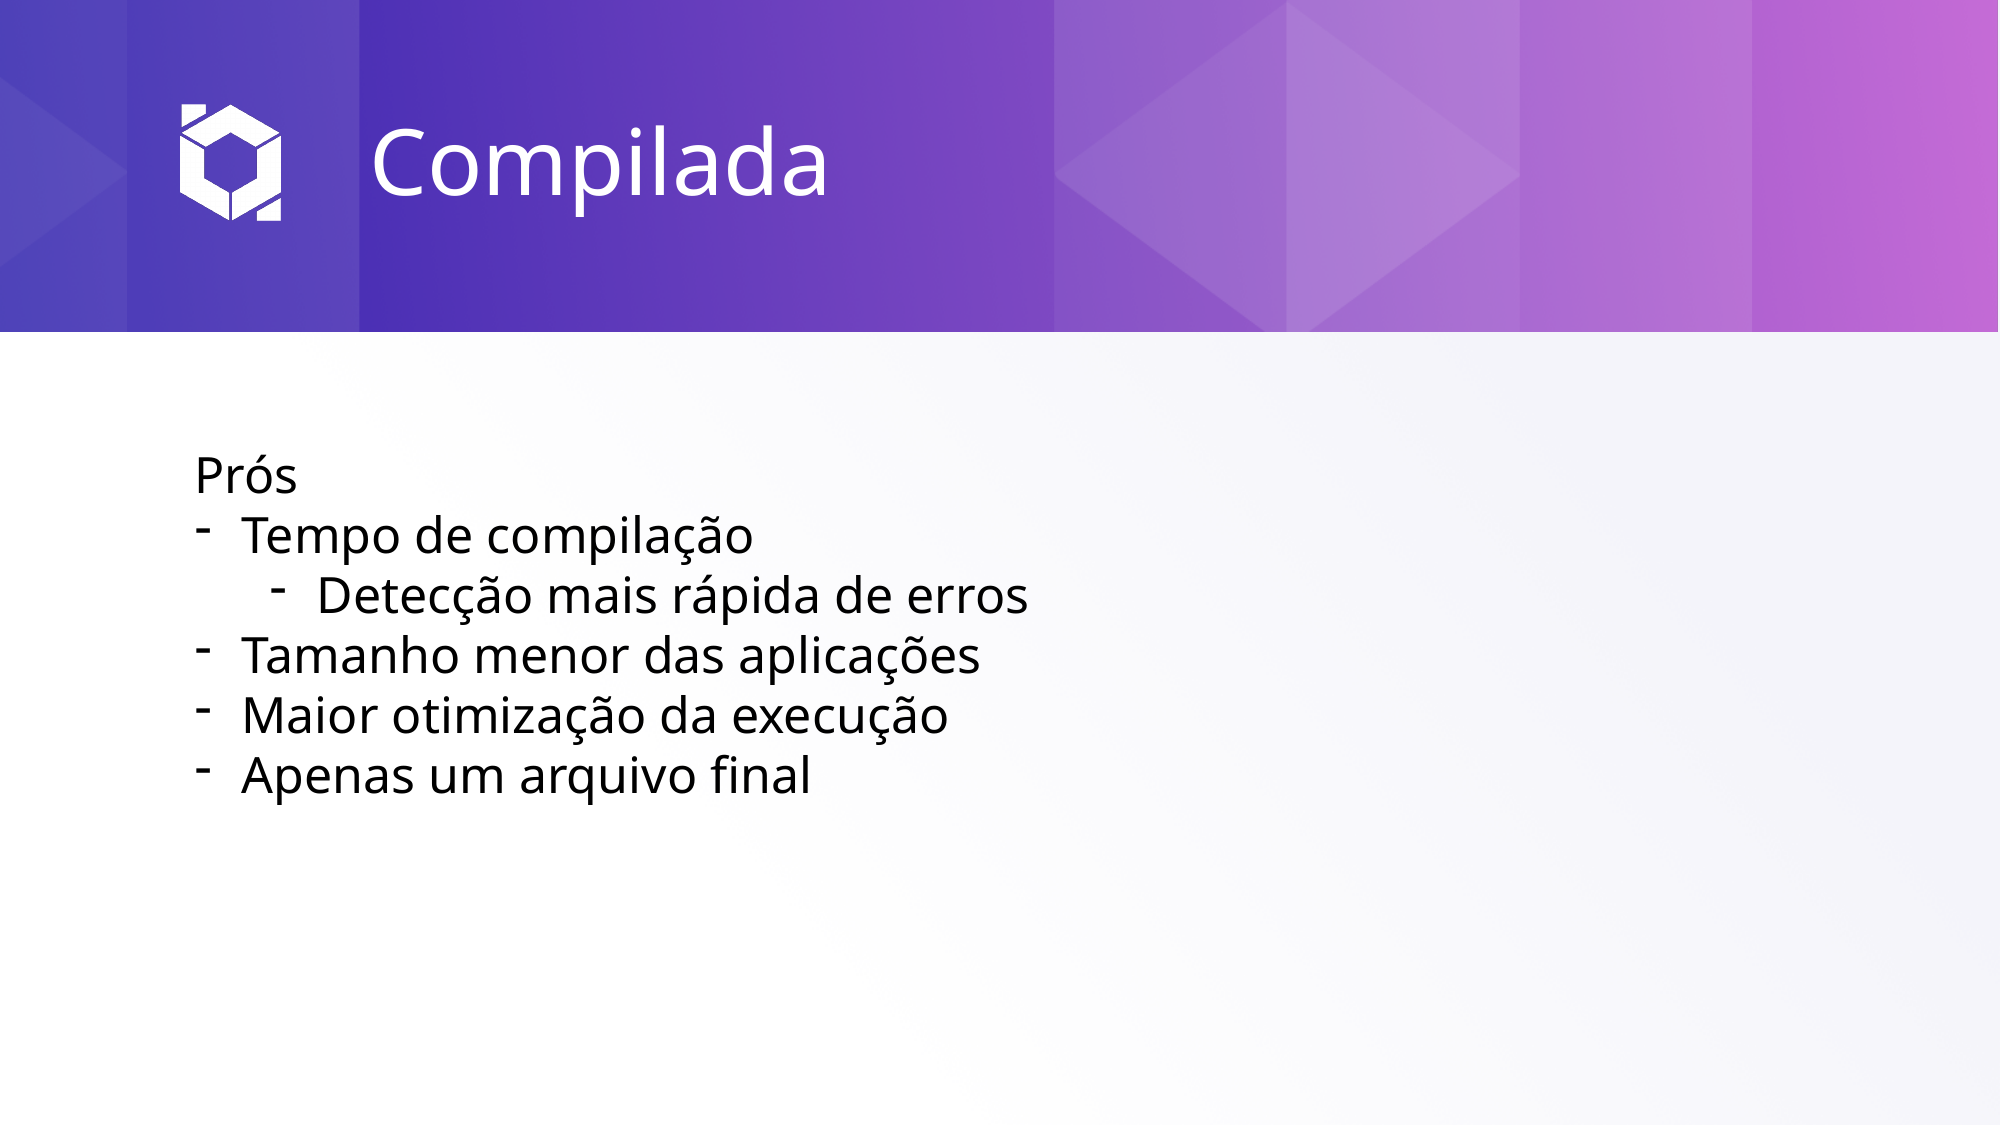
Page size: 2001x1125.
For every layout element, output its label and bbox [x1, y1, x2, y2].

list [0, 332, 2000, 1125]
picture [0, 0, 2000, 332]
